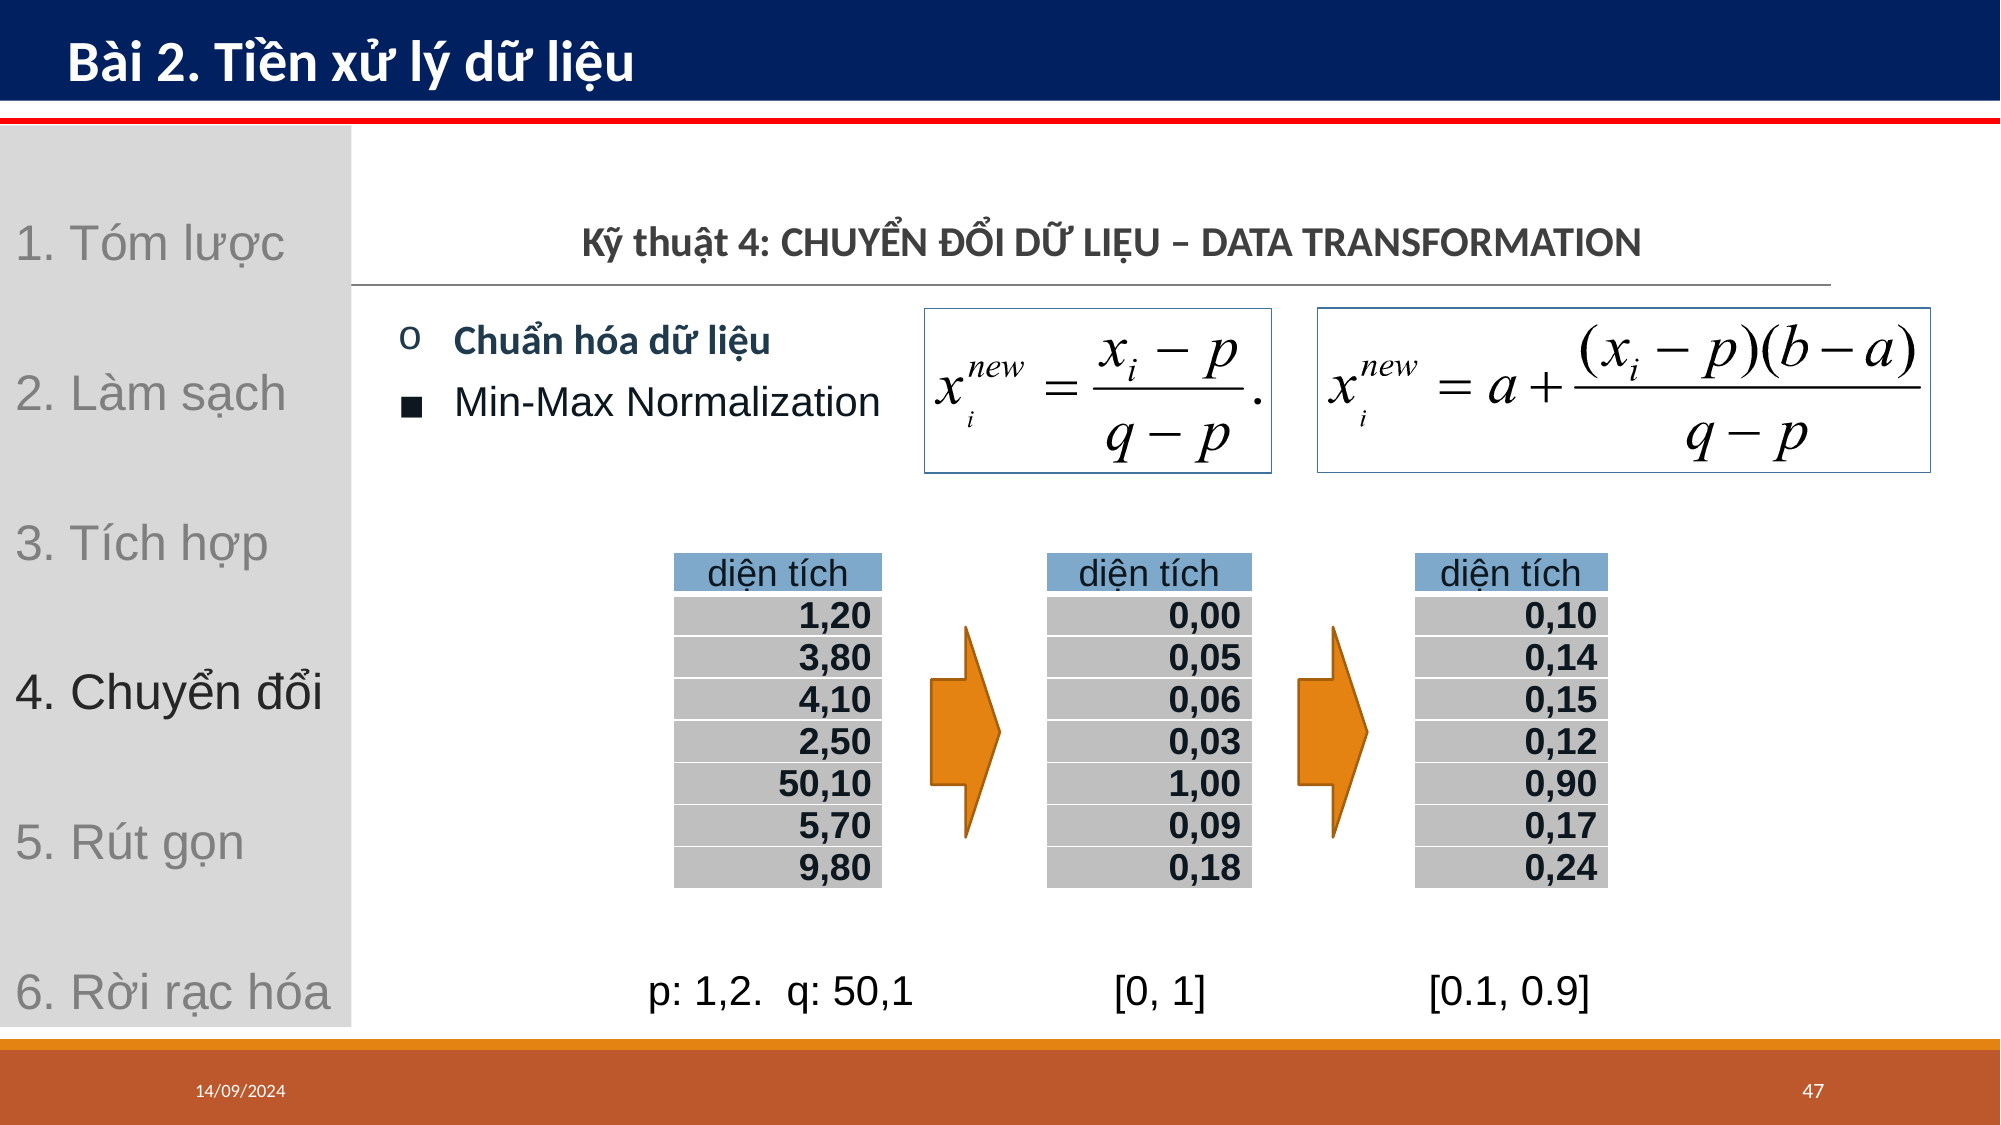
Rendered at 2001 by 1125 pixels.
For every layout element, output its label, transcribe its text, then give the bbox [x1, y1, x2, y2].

text_box [931, 626, 1000, 838]
text_box Kỹ thuật 4: CHUYỂN ĐỔI DỮ LIỆU – DATA TRANSFORMATION [559, 208, 1666, 274]
table_cell 0,17 [1415, 805, 1608, 846]
table_cell 1,20 [674, 597, 882, 635]
text_box [1298, 626, 1368, 838]
slide_number ‹#› [1624, 1059, 1840, 1120]
text_box [0, 1] [1098, 955, 1223, 1021]
table_cell 0,05 [1047, 637, 1252, 677]
table_cell 0,18 [1047, 847, 1252, 888]
table_cell 0,00 [1047, 597, 1252, 635]
table_cell 5,70 [674, 805, 882, 846]
table_header diện tích [1047, 553, 1252, 591]
text_box [0.1, 0.9] [1413, 955, 1607, 1021]
table_cell 0,10 [1415, 597, 1608, 635]
table_cell 0,09 [1047, 805, 1252, 846]
table_cell 0,14 [1415, 637, 1608, 677]
table_cell 1,00 [1047, 763, 1252, 804]
table_header diện tích [1415, 553, 1608, 591]
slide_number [180, 1059, 586, 1120]
table_cell 3,80 [674, 637, 882, 677]
table_cell 4,10 [674, 679, 882, 719]
table_cell 0,24 [1415, 847, 1608, 888]
table_cell 0,90 [1415, 763, 1608, 804]
table_cell 50,10 [674, 763, 882, 804]
title Bài 2. Tiền xử lý dữ liệu [0, 0, 2000, 101]
table_cell 0,12 [1415, 721, 1608, 762]
picture [924, 308, 1272, 473]
text_box 1. Tóm lược 2. Làm sạch 3. Tích hợp 4. Chuyển đổi 5. Rút gọn 6. Rời rạc hóa [0, 130, 352, 1028]
table_cell 0,15 [1415, 679, 1608, 719]
text_box Min-Max Normalization [382, 363, 919, 433]
table_header diện tích [674, 553, 882, 591]
text_box Chuẩn hóa dữ liệu [382, 302, 1814, 371]
picture [1318, 308, 1931, 473]
text_box p: 1,2. q: 50,1 [632, 955, 932, 1021]
table_cell 9,80 [674, 847, 882, 888]
table_cell 2,50 [674, 721, 882, 762]
table_cell 0,06 [1047, 679, 1252, 719]
table_cell 0,03 [1047, 721, 1252, 762]
